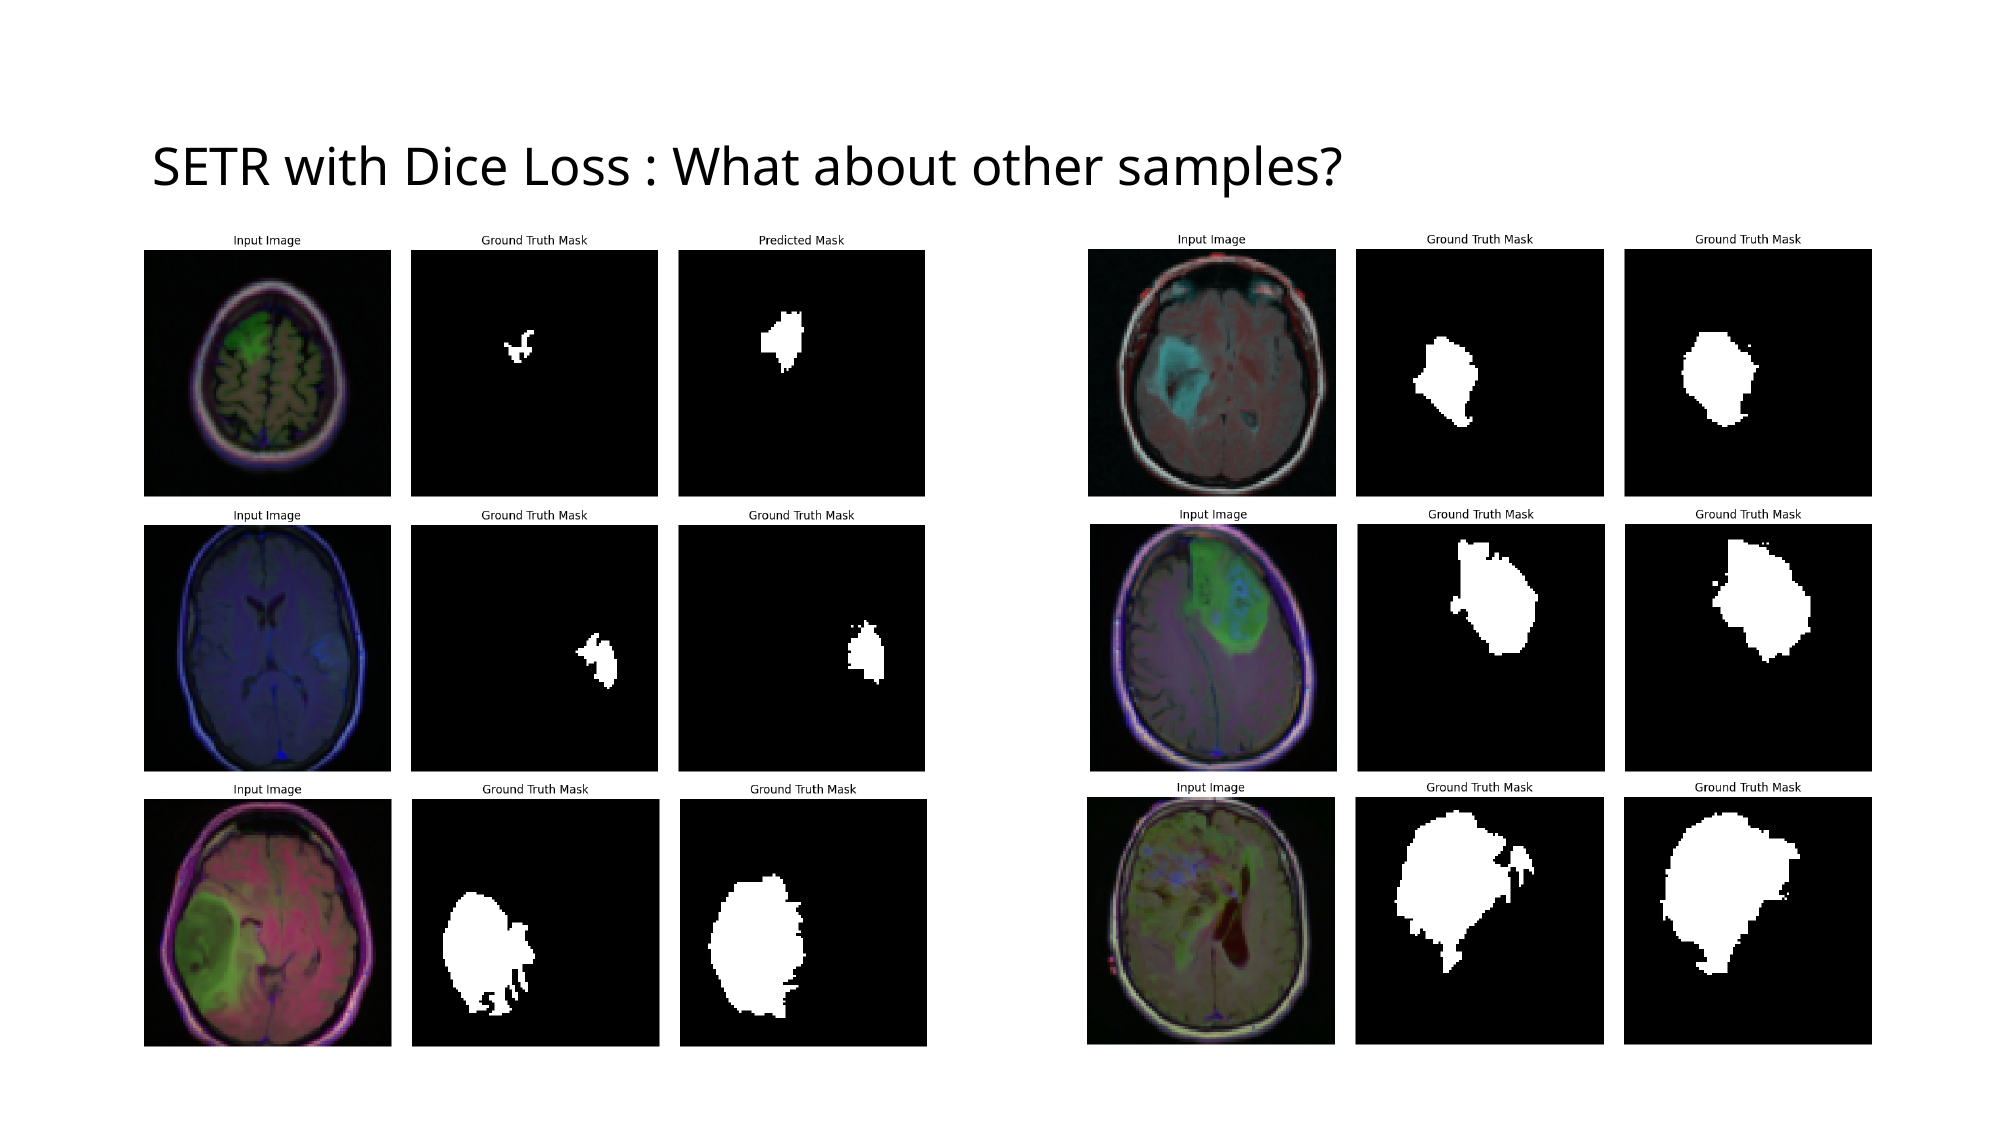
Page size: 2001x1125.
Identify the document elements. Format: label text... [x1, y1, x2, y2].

title SETR with Dice Loss : What about other samples? [137, 59, 1863, 278]
picture [136, 226, 934, 1054]
picture [1079, 226, 1878, 1053]
